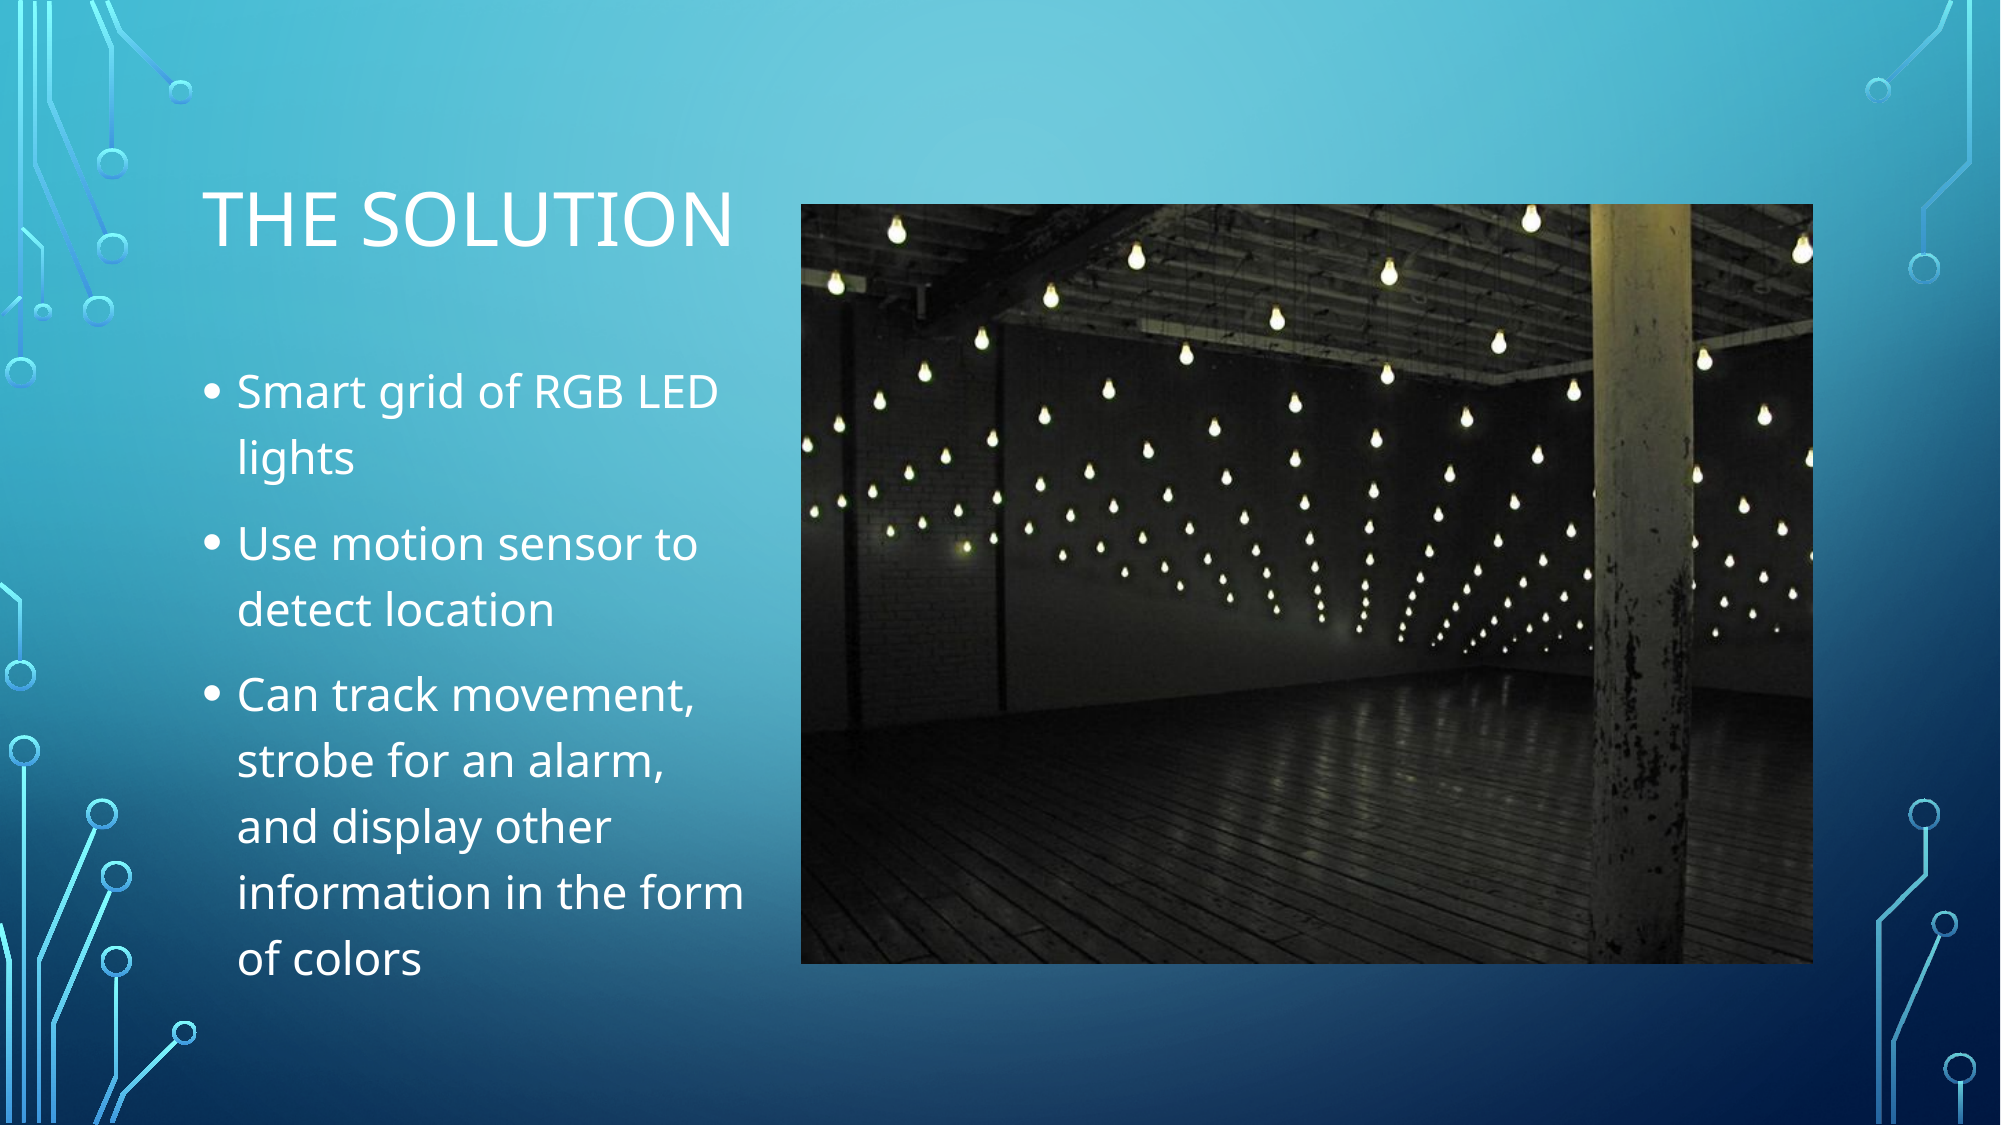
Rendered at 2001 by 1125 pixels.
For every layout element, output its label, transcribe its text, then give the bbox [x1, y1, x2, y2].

picture [800, 204, 1813, 964]
title The solution [187, 101, 1813, 344]
list Smart grid of RGB LED lights Use motion sensor to detect location Can track movement, strobe for an alarm, and display other information in the form of colors [187, 343, 761, 994]
